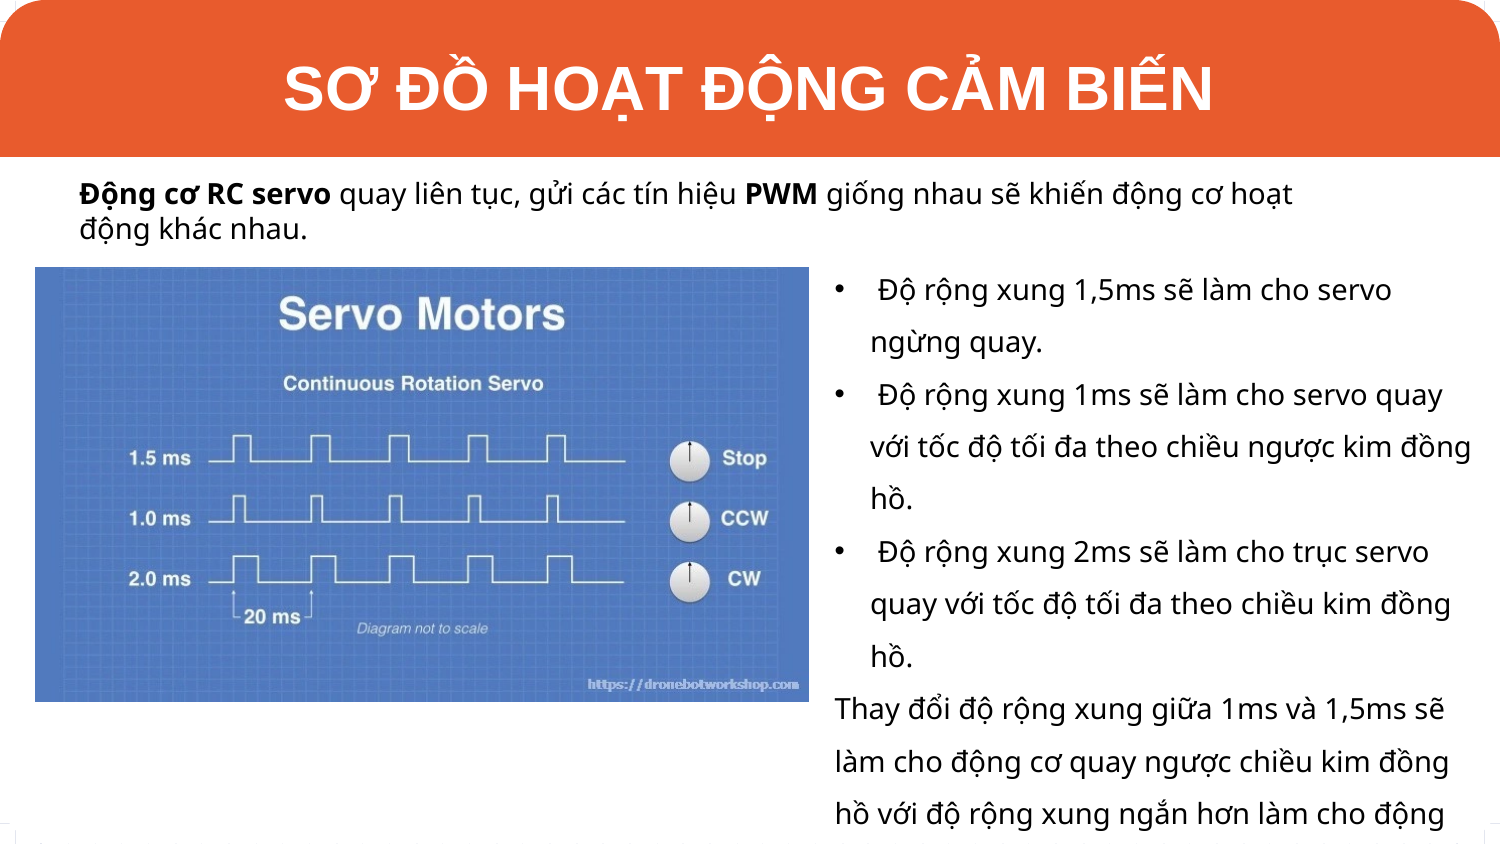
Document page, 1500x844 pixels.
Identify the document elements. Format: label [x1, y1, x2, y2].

picture [34, 267, 809, 702]
text_box [0, 0, 1500, 844]
